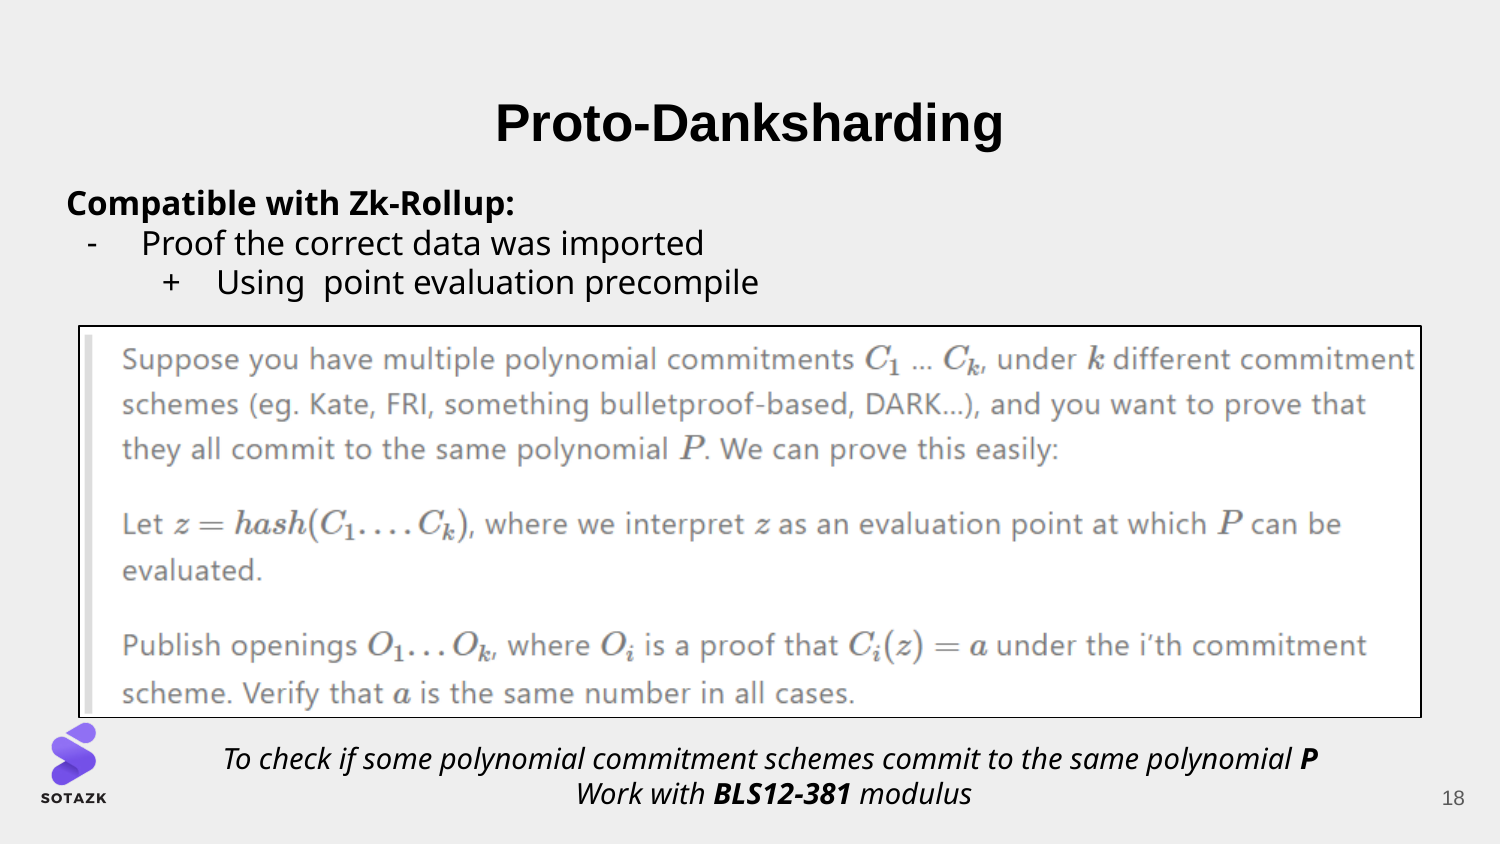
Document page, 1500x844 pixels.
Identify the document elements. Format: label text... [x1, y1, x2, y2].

slide_number ‹#› [1389, 764, 1480, 830]
text_box Compatible with Zk-Rollup: Proof the correct data was imported Using point evaluation precompile [51, 166, 992, 692]
picture [29, 719, 120, 806]
text_box To check if some polynomial commitment schemes commit to the same polynomial P Work with BLS12-381 modulus [127, 725, 1421, 820]
picture [79, 326, 1421, 717]
title Proto-Danksharding [51, 72, 1449, 167]
